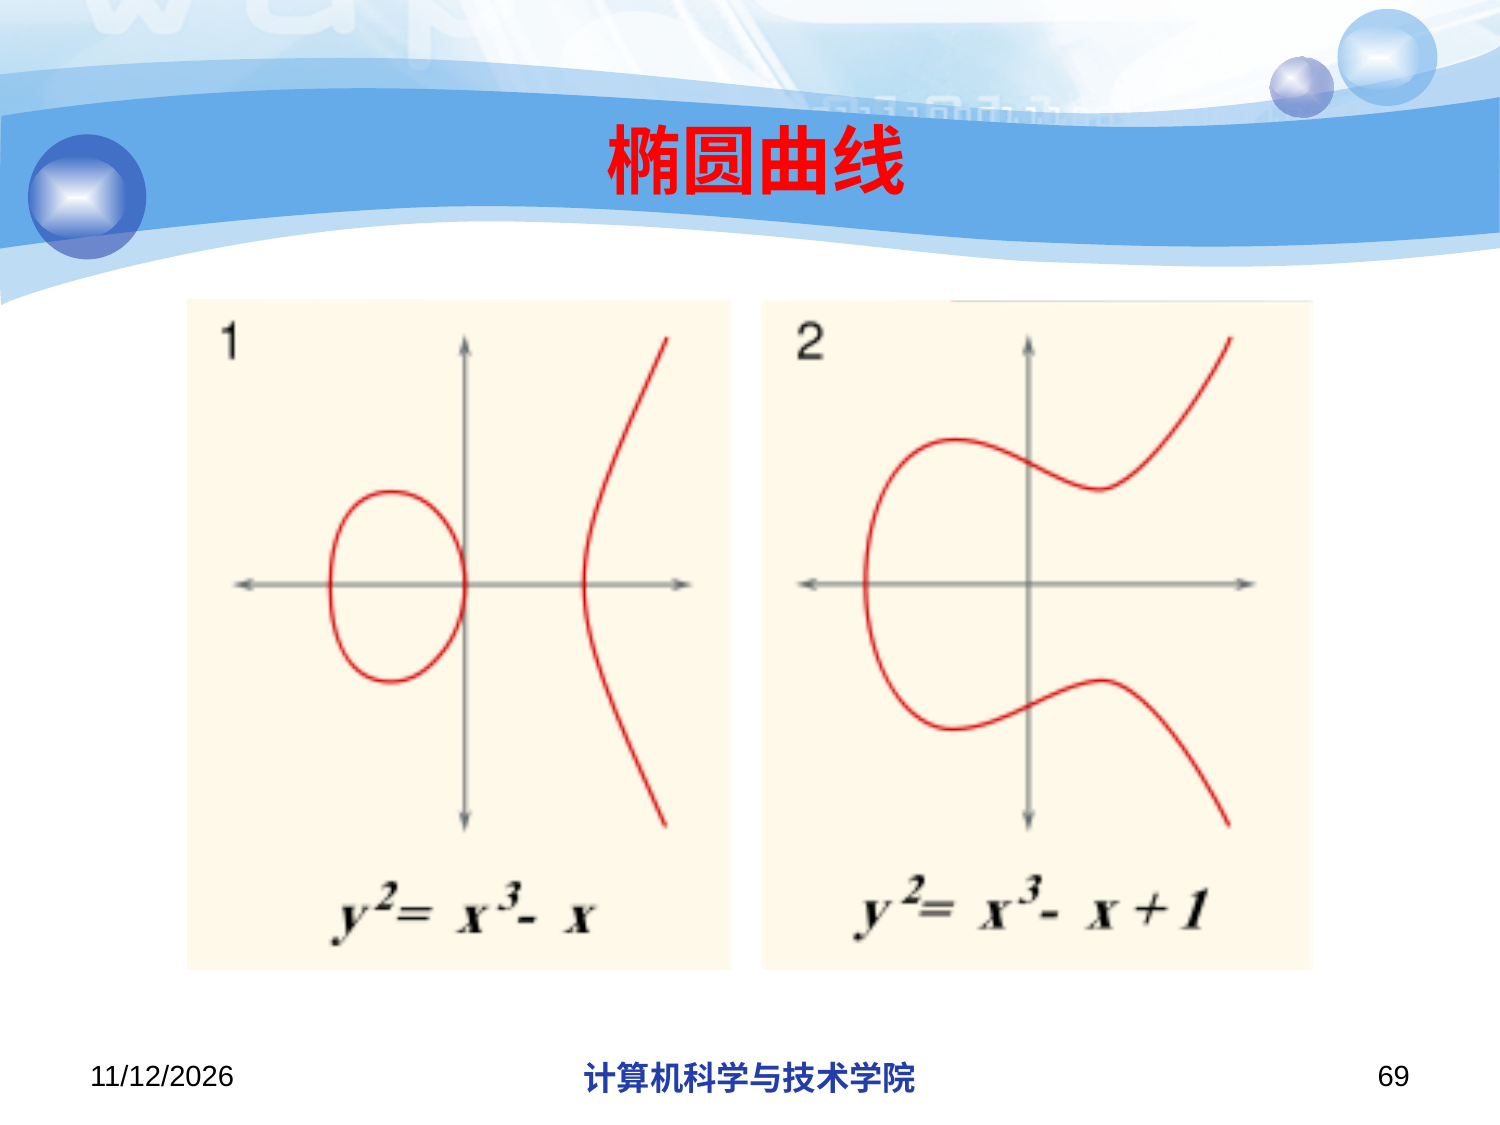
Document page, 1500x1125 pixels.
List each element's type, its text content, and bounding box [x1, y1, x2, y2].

picture [187, 299, 1313, 971]
slide_number 69 [1074, 1049, 1426, 1103]
footer 计算机科学与技术学院 [512, 1049, 988, 1103]
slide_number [74, 1049, 426, 1103]
picture [0, 0, 1500, 112]
title 椭圆曲线 [149, 112, 1363, 206]
